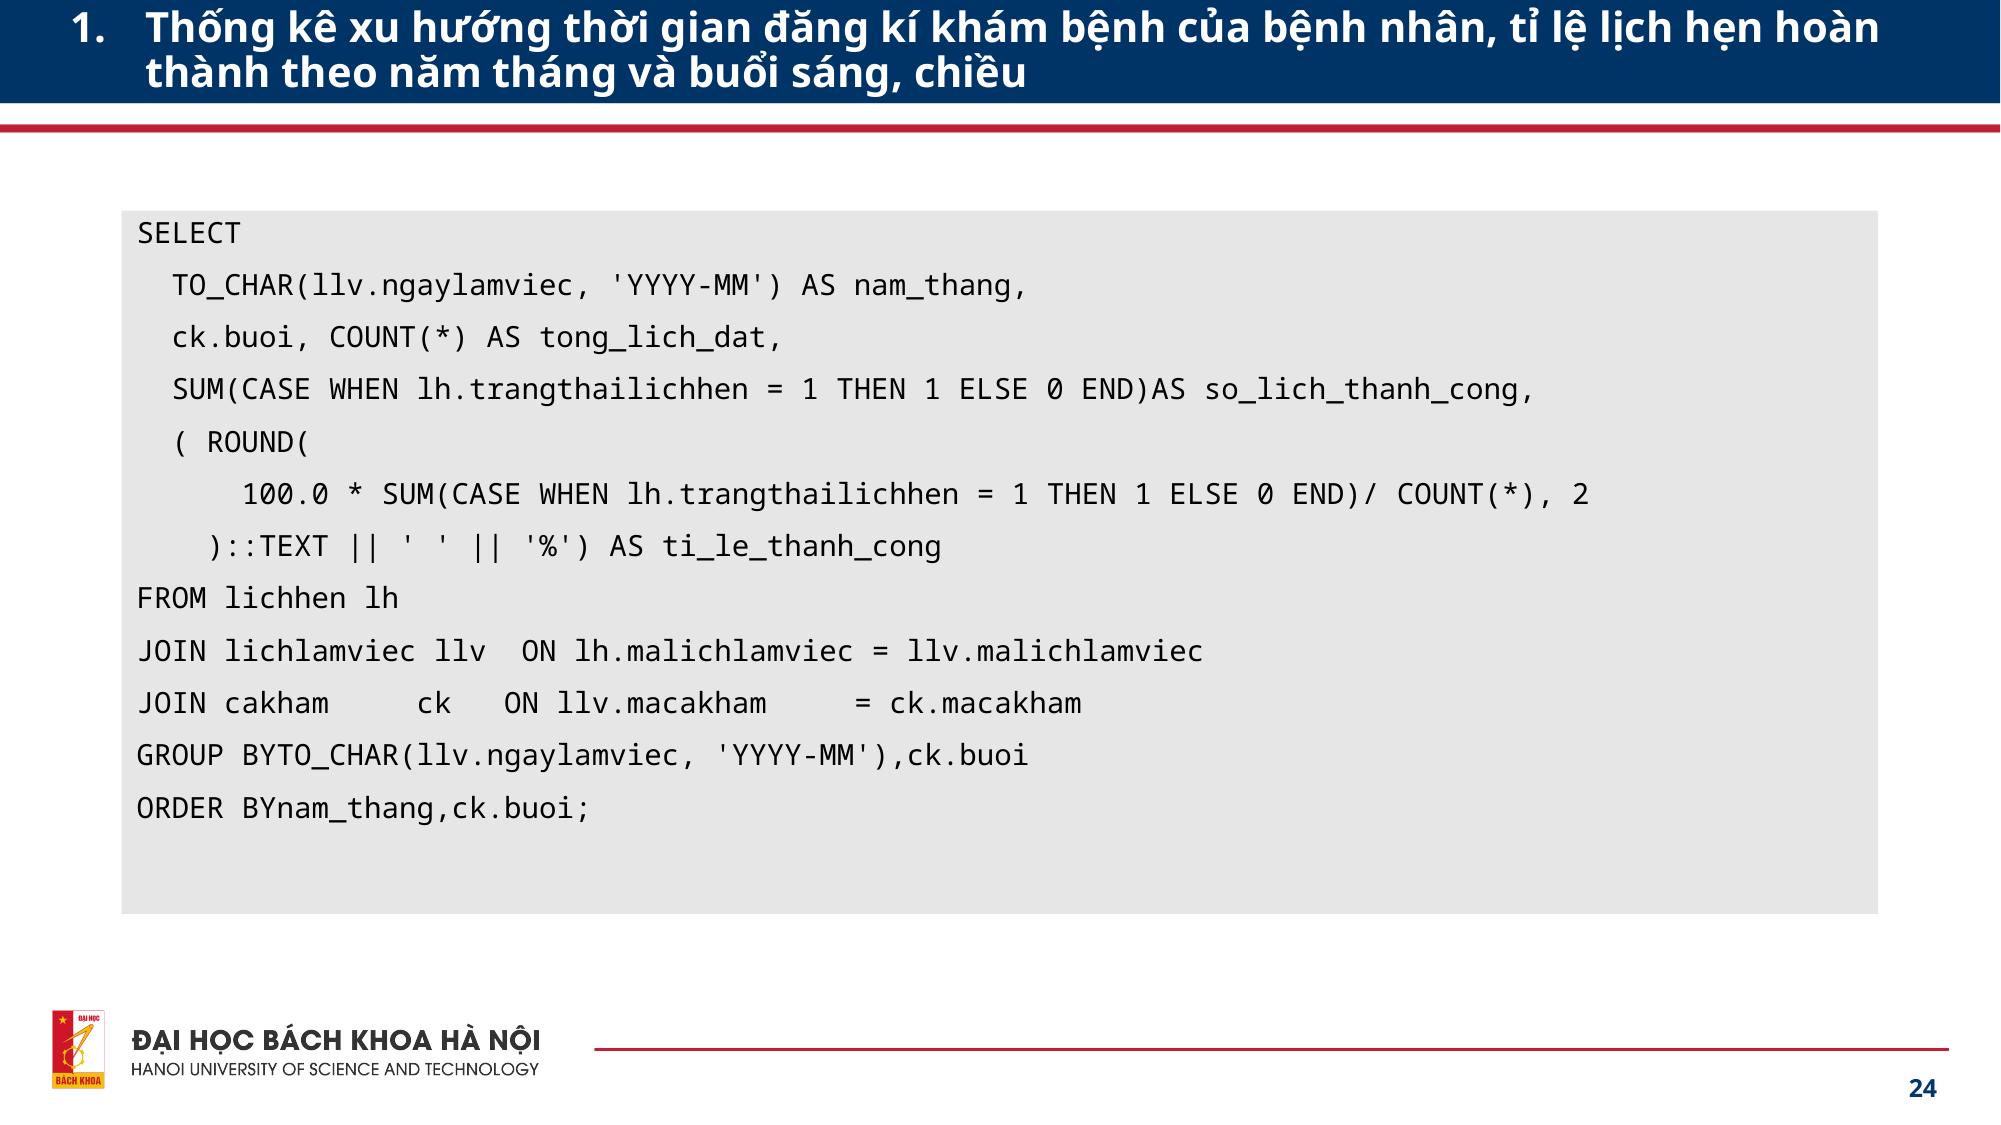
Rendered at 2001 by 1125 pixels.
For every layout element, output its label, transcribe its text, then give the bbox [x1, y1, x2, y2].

slide_number 24 [1502, 1065, 1953, 1125]
picture [0, 0, 2001, 1125]
list SELECT TO_CHAR(llv.ngaylamviec, 'YYYY-MM') AS nam_thang, ck.buoi, COUNT(*) AS tong_lich_dat, SUM(CASE WHEN lh.trangthailichhen = 1 THEN 1 ELSE 0 END)AS so_lich_thanh_cong, ( ROUND( 100.0 * SUM(CASE WHEN lh.trangthailichhen = 1 THEN 1 ELSE 0 END)/ COUNT(*), 2 )::TEXT || ' ' || '%') AS ti_le_thanh_cong FROM lichhen lh JOIN lichlamviec llv ON lh.malichlamviec = llv.malichlamviec JOIN cakham ck ON llv.macakham = ck.macakham GROUP BYTO_CHAR(llv.ngaylamviec, 'YYYY-MM'),ck.buoi ORDER BYnam_thang,ck.buoi; [121, 210, 1879, 914]
title Thống kê xu hướng thời gian đăng kí khám bệnh của bệnh nhân, tỉ lệ lịch hẹn hoàn thành theo năm tháng và buổi sáng, chiều [55, 0, 1945, 71]
